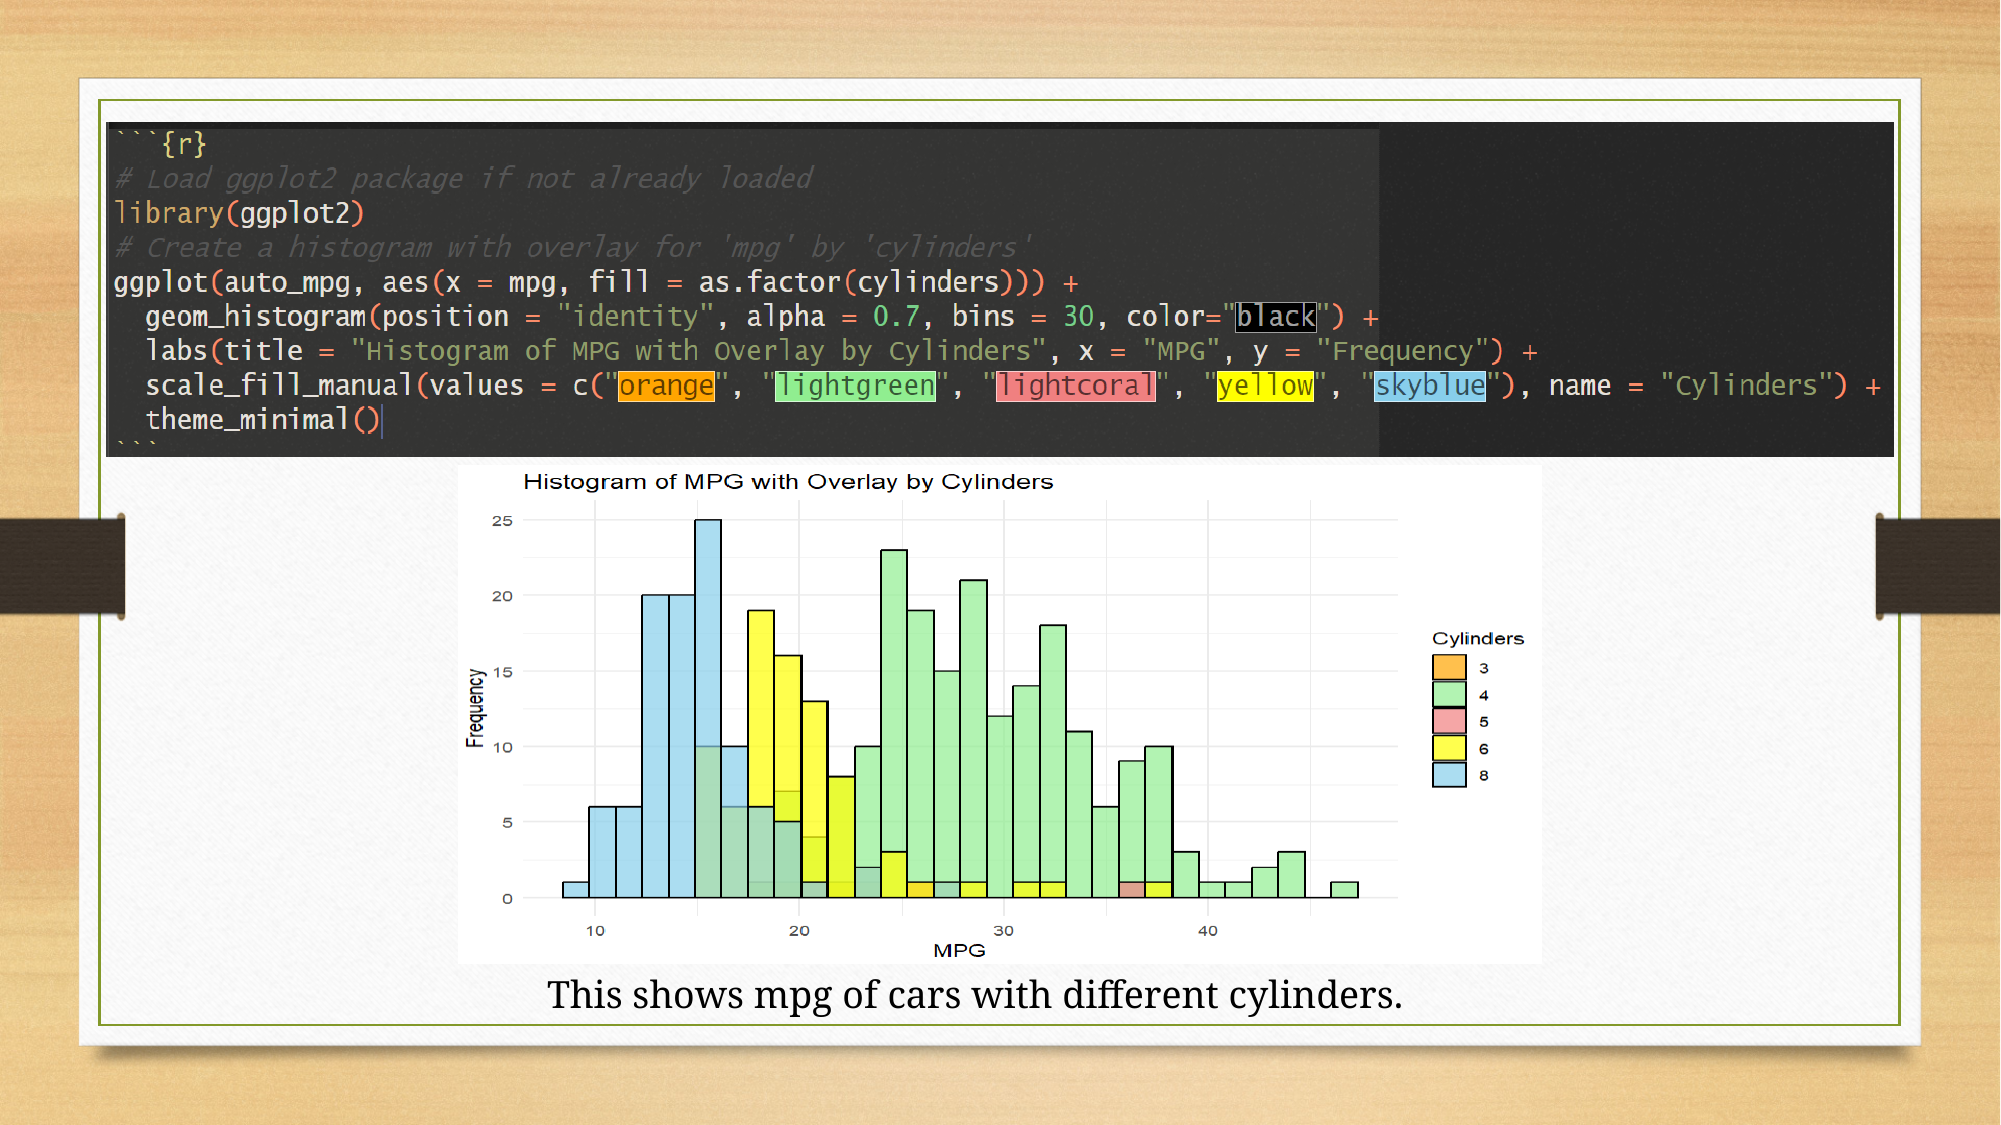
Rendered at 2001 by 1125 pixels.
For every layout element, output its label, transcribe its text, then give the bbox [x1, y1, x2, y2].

text_box This shows mpg of cars with different cylinders. [532, 964, 1533, 1024]
picture [0, 0, 2001, 1125]
